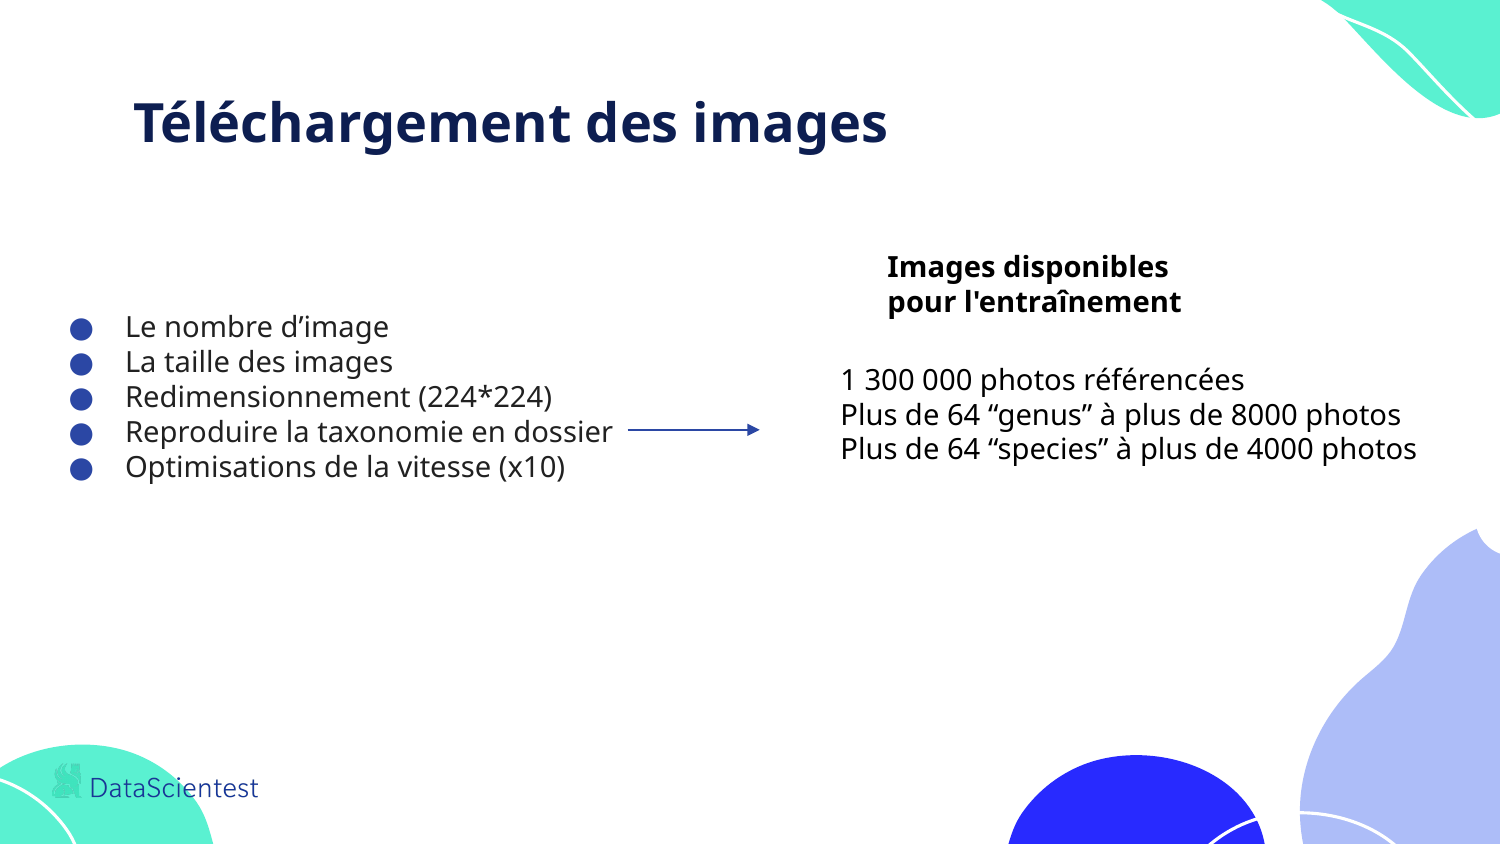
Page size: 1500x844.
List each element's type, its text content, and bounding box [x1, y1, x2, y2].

subtitle Le nombre d’image La taille des images Redimensionnement (224*224) Reproduire la taxonomie en dossier Optimisations de la vitesse (x10) [34, 224, 723, 568]
text_box 1 300 000 photos référencées Plus de 64 “genus” à plus de 8000 photos Plus de 64 “species” à plus de 4000 photos [825, 345, 1446, 481]
title Téléchargement des images [118, 72, 1110, 246]
picture [52, 763, 258, 798]
text_box Images disponibles pour l'entraînement [872, 233, 1250, 334]
